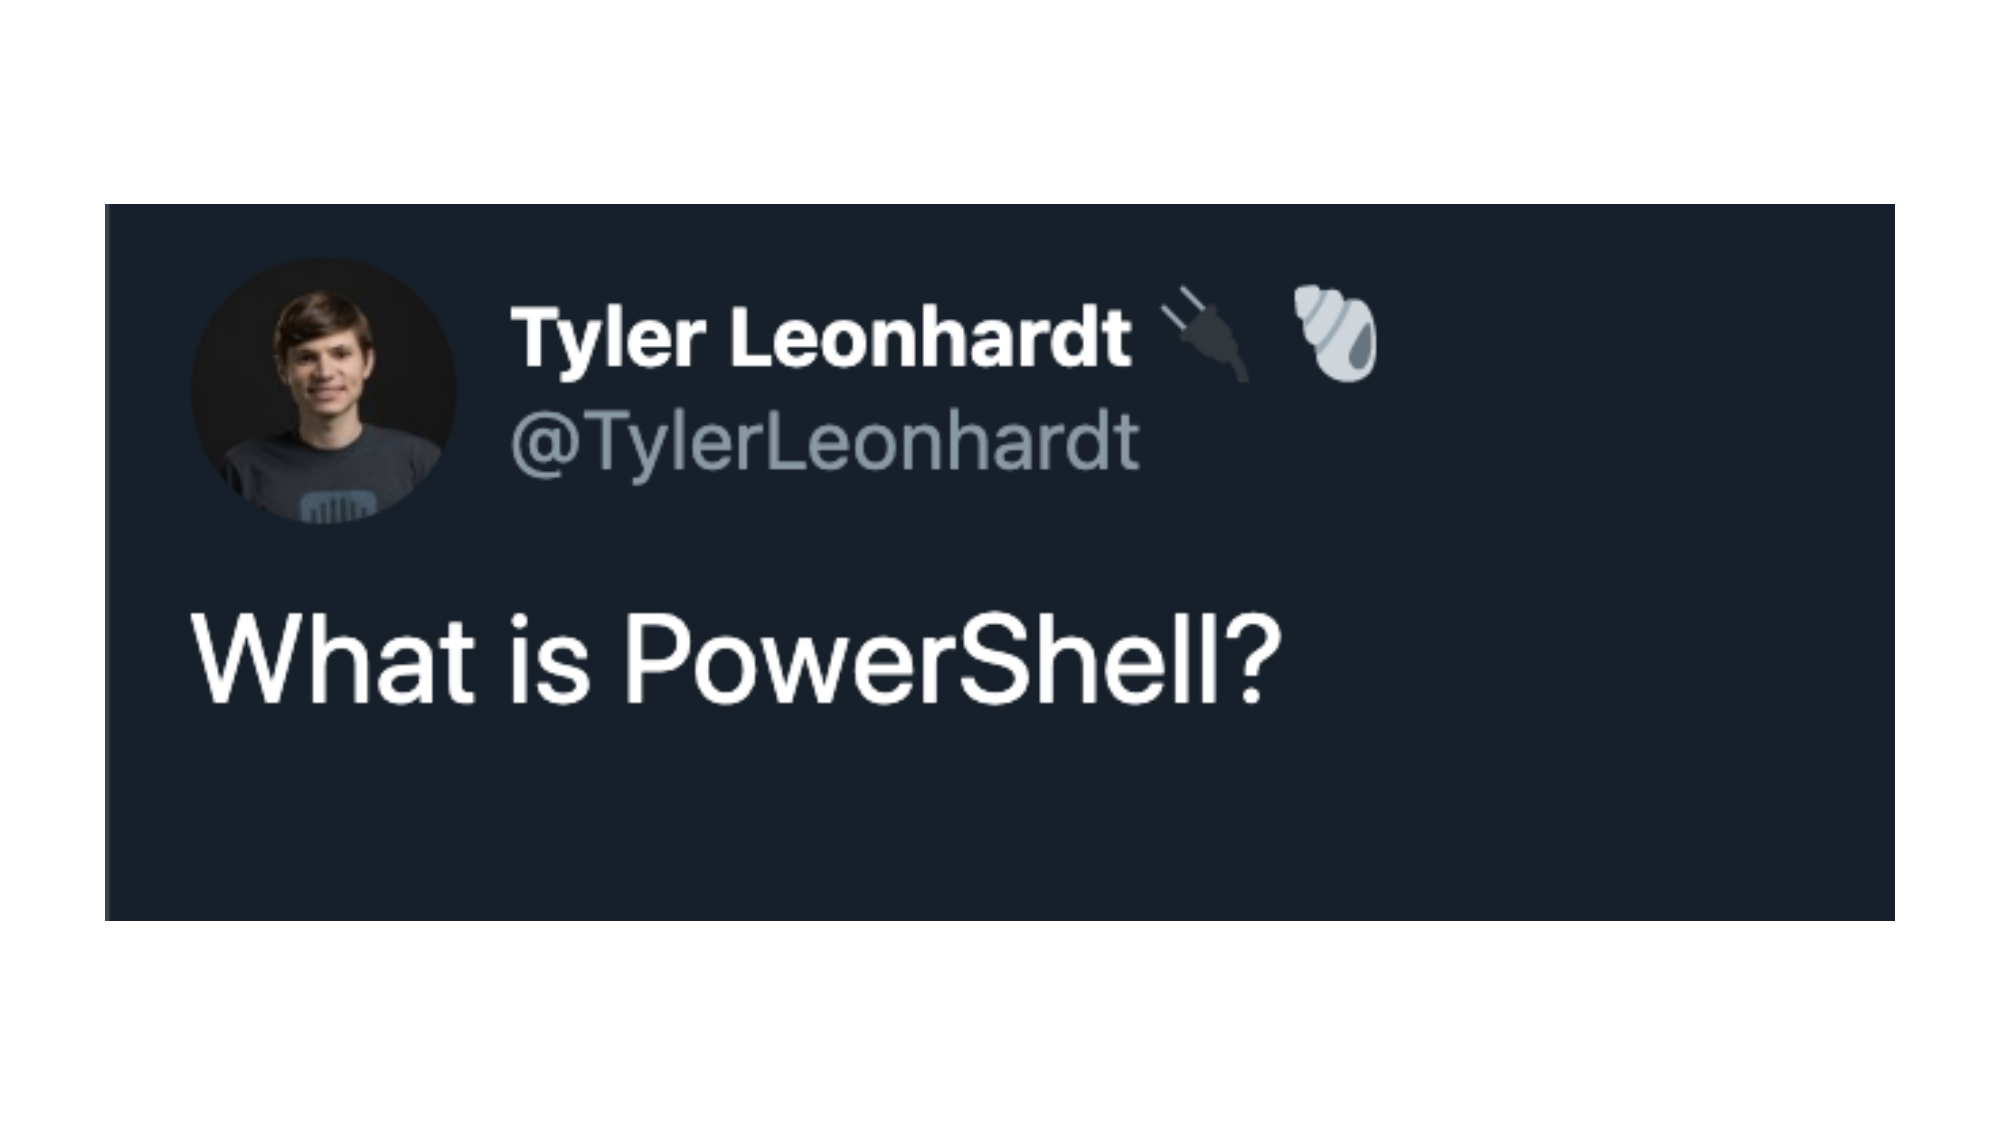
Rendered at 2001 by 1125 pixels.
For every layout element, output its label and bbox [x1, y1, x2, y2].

picture [105, 204, 1895, 921]
